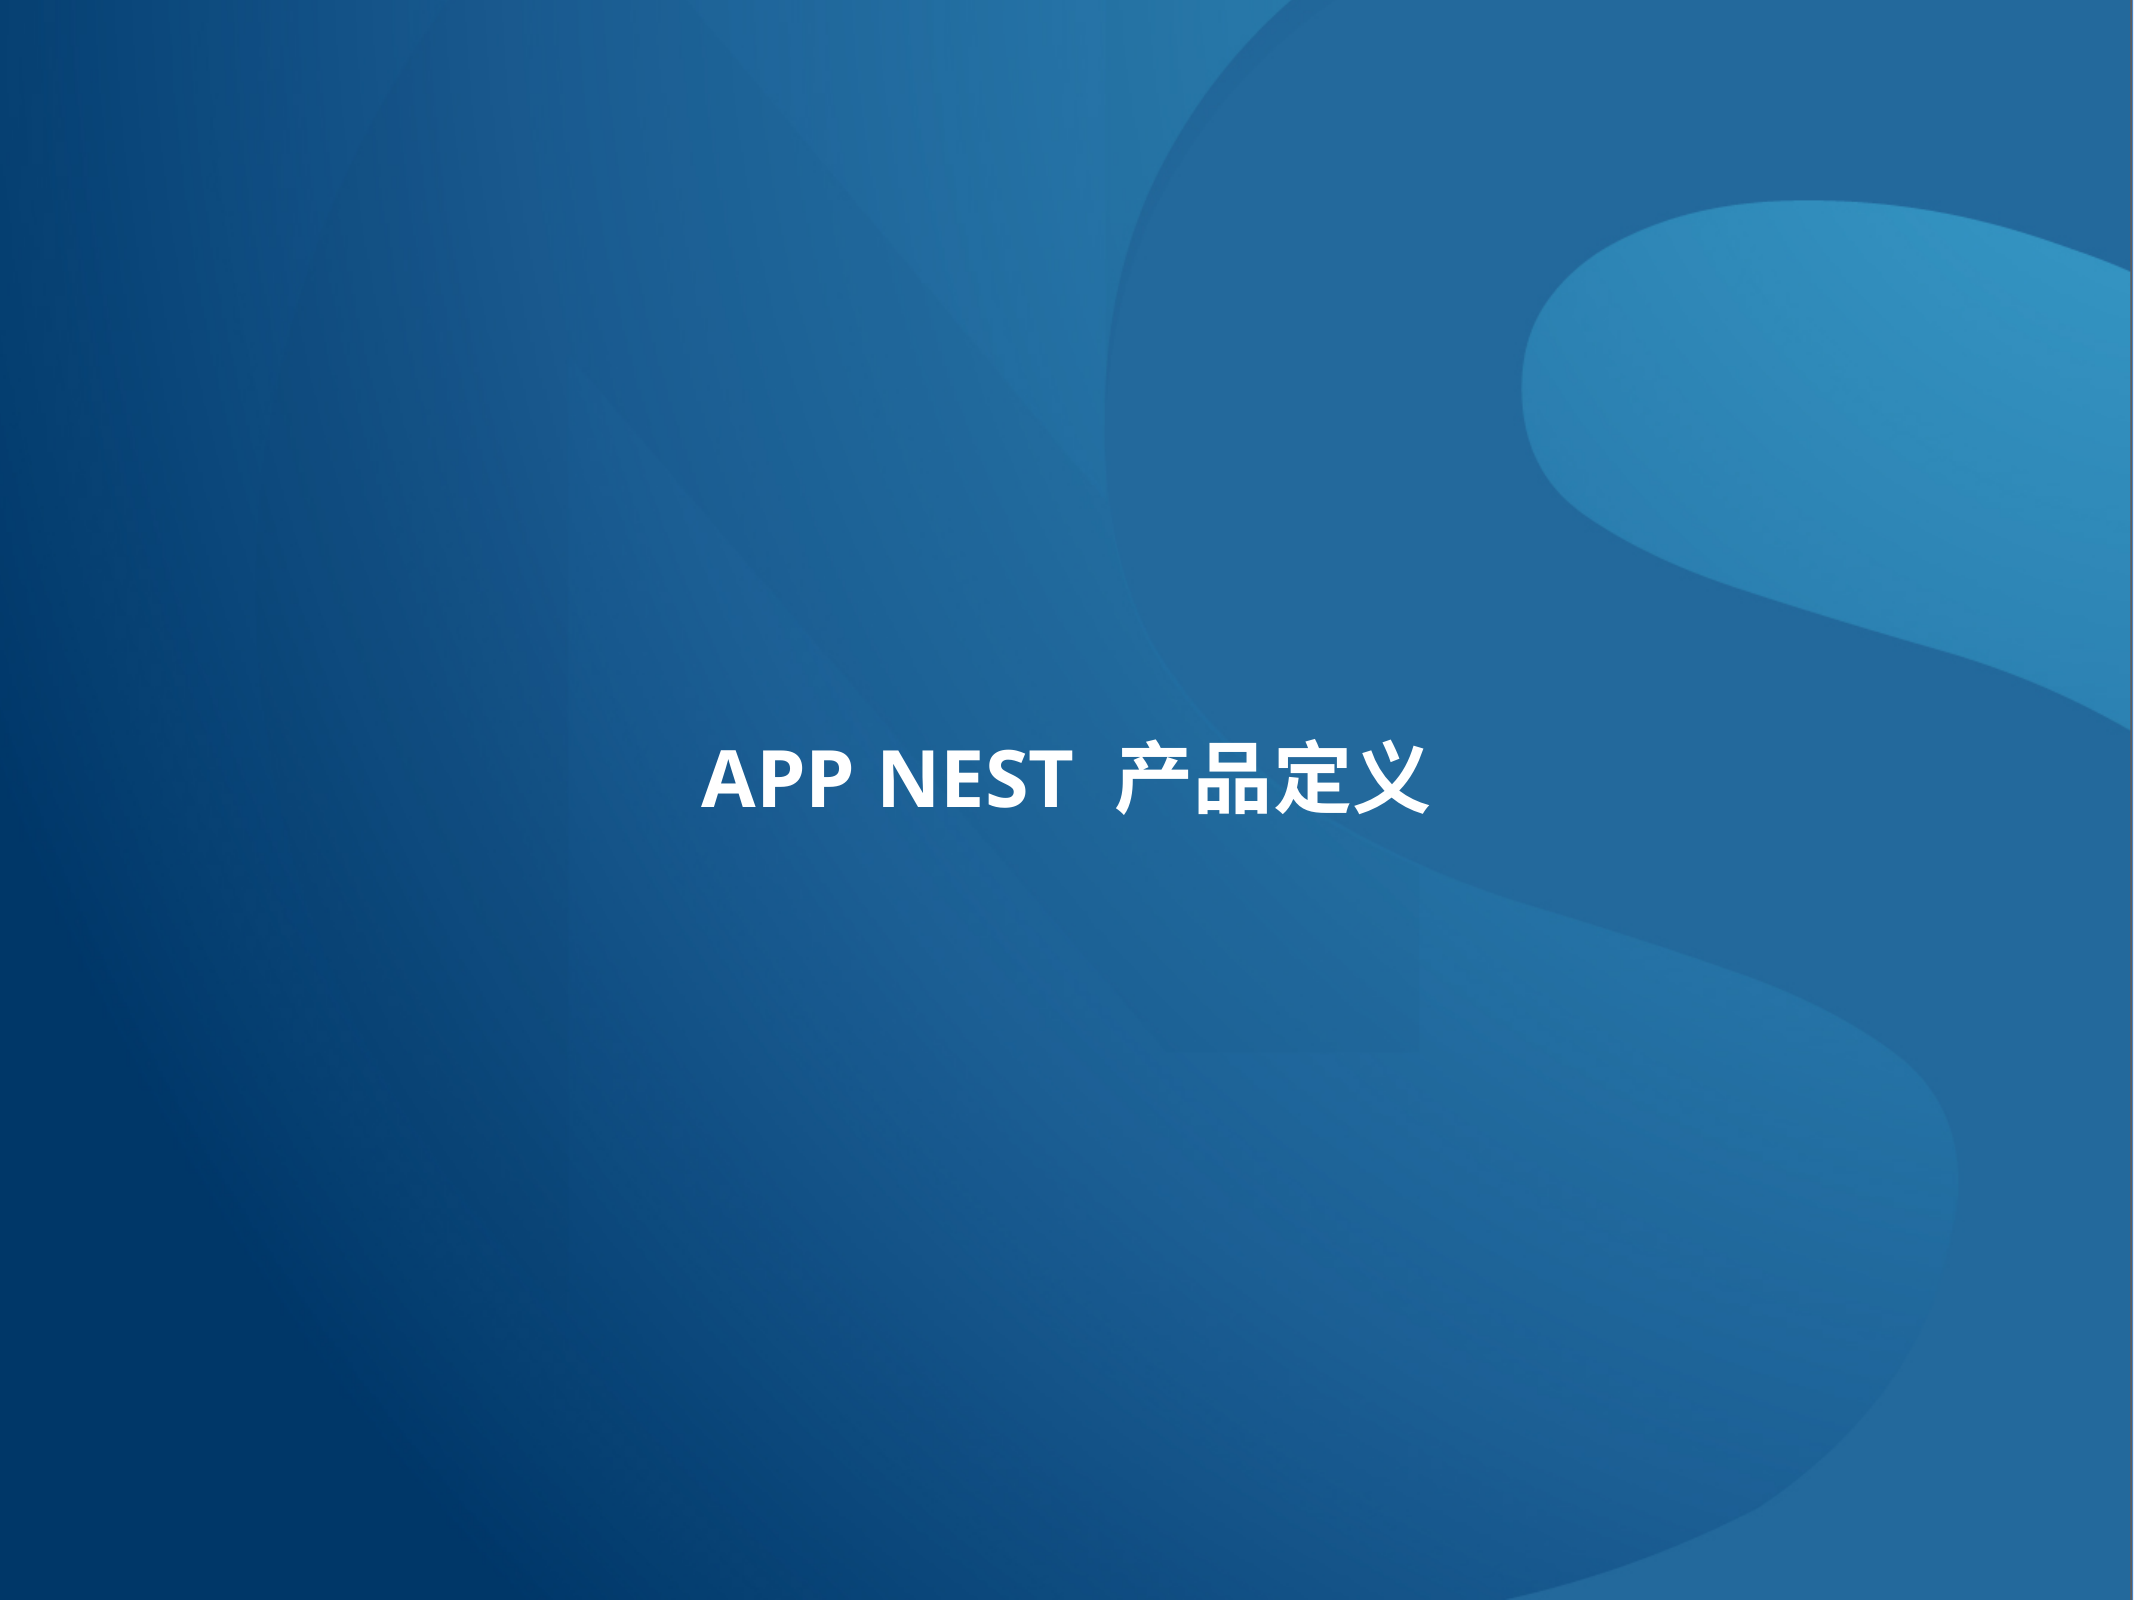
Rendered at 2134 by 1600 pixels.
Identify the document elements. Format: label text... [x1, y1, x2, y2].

picture [0, 0, 2134, 1600]
title APP NEST 产品定义 [664, 708, 1469, 847]
